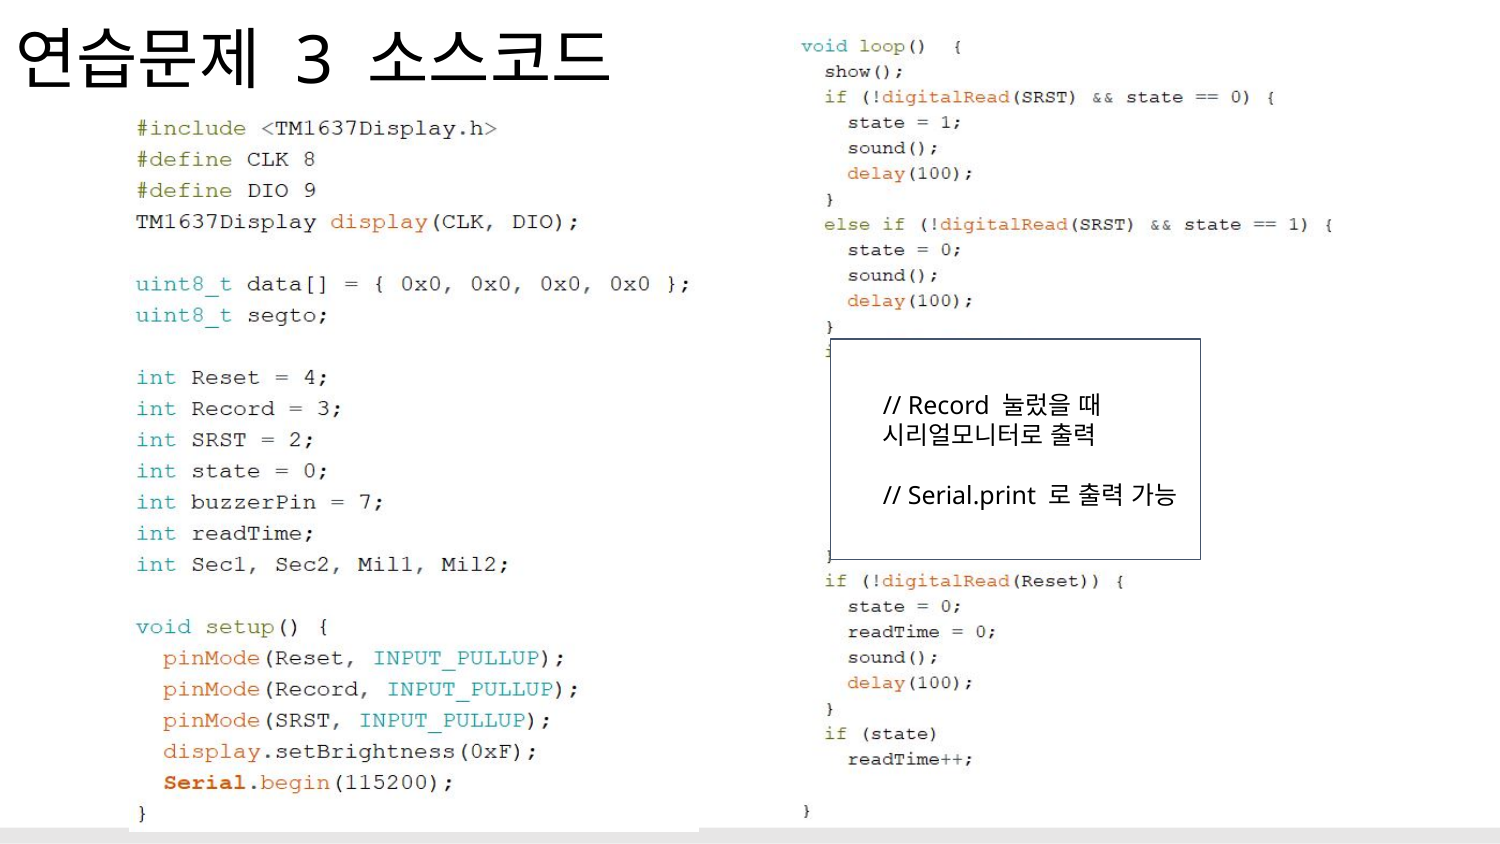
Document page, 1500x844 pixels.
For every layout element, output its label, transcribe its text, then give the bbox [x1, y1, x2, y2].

picture [794, 33, 1345, 826]
title 연습문제 3 소스코드 [0, 0, 1398, 112]
picture [129, 111, 700, 832]
